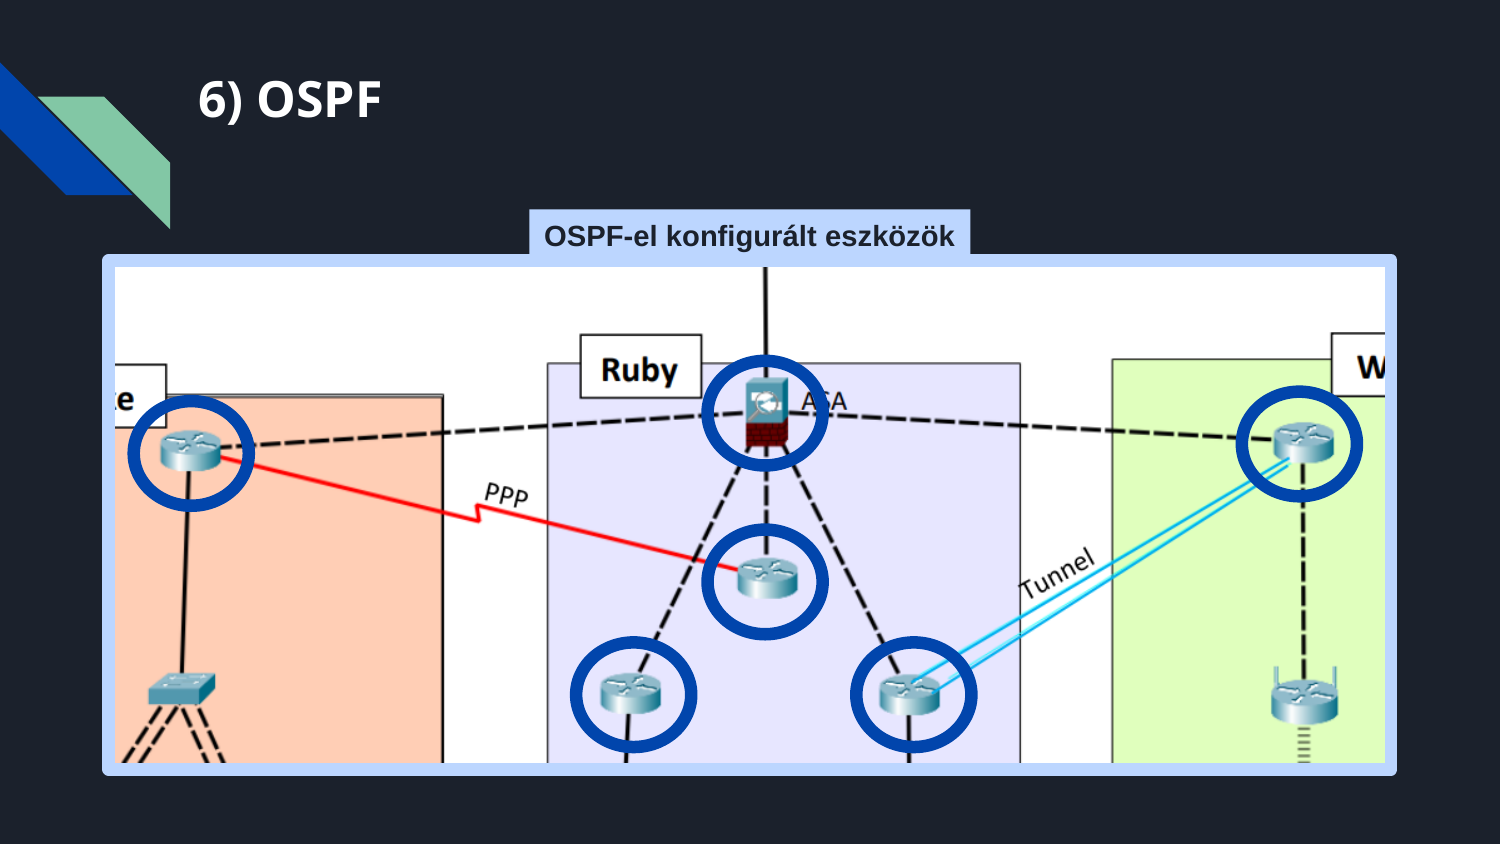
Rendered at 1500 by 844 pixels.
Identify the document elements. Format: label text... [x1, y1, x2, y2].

title 6) OSPF [170, 52, 832, 203]
picture [114, 266, 1386, 764]
text_box OSPF-el konfigurált eszközök [529, 209, 971, 254]
